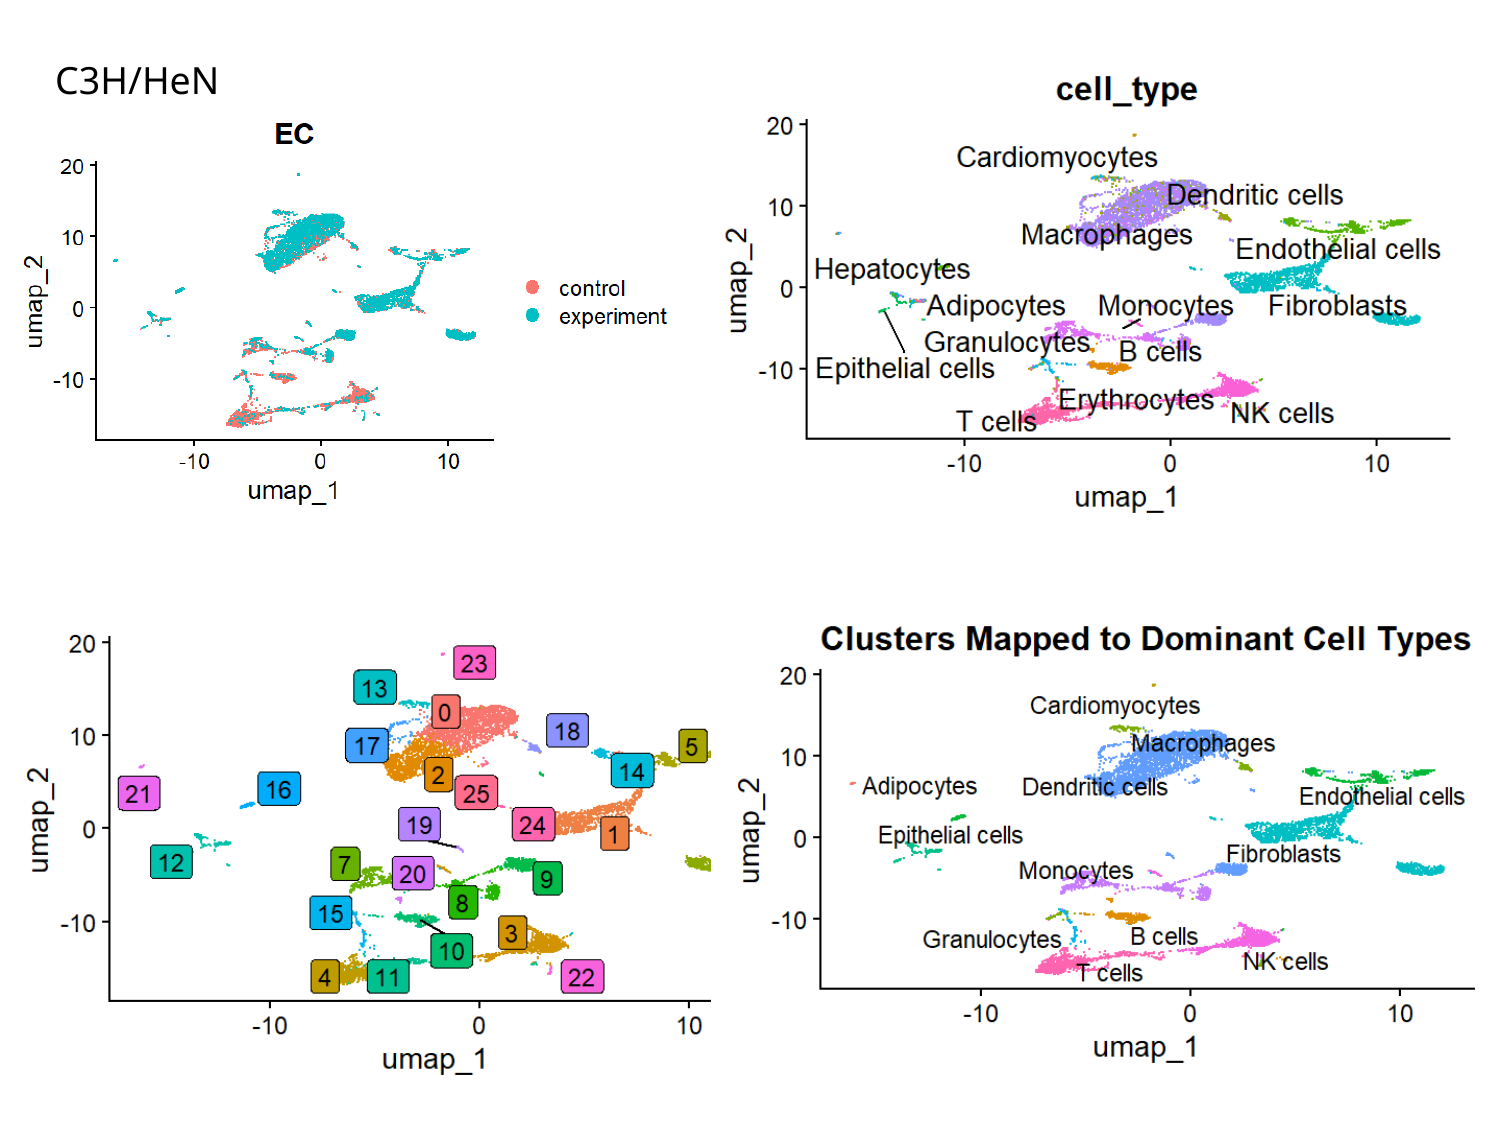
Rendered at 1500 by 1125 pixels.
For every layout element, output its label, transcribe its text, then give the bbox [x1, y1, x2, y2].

picture [0, 99, 689, 527]
picture [0, 599, 1500, 1101]
text_box C3H/HeN [40, 49, 235, 99]
picture [699, 49, 1476, 538]
